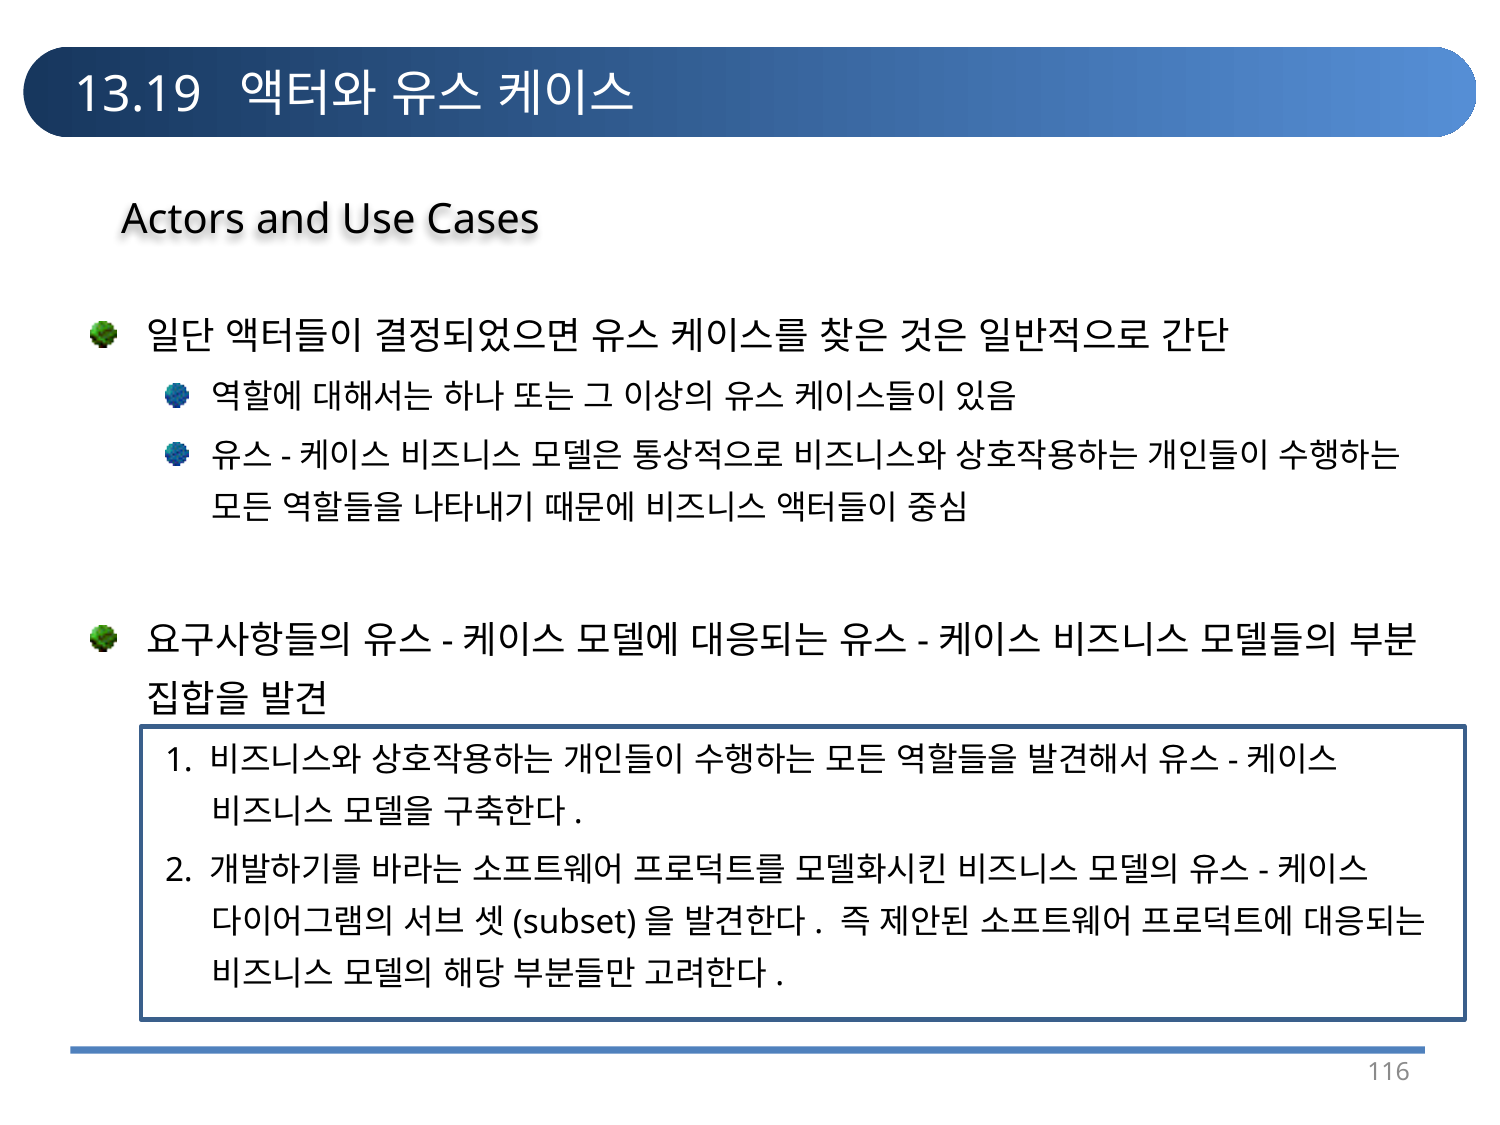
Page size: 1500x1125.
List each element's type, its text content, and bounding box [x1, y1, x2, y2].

title 13.19 액터와 유스 케이스 [59, 56, 1410, 126]
list 일단 액터들이 결정되었으면 유스 케이스를 찾은 것은 일반적으로 간단 역할에 대해서는 하나 또는 그 이상의 유스 케이스들이 있음 유스-케이스 비즈니스 모델은 통상적으로 비즈니스와 상호작용하는 개인들이 수행하는 모든 역할들을 나타내기 때문에 비즈니스 액터들이 중심 요구사항들의 유스-케이스 모델에 대응되는 유스-케이스 비즈니스 모델들의 부분 집합을 발견 1. 비즈니스와 상호작용하는 개인들이 수행하는 모든 역할들을 발견해서 유스-케이스 비즈니스 모델을 구축한다. 2. 개발하기를 바라는 소프트웨어 프로덕트를 모델화시킨 비즈니스 모델의 유스-케이스 다이어그램의 서브 셋(subset)을 발견한다. 즉 제안된 소프트웨어 프로덕트에 대응되는 비즈니스 모델의 해당 부분들만 고려한다. [75, 290, 1471, 1005]
text_box [139, 724, 1467, 1022]
picture [165, 442, 189, 466]
list Actors and Use Cases [60, 180, 601, 255]
slide_number 116 [1074, 1042, 1425, 1103]
picture [90, 625, 117, 652]
picture [165, 383, 189, 408]
picture [90, 321, 117, 348]
